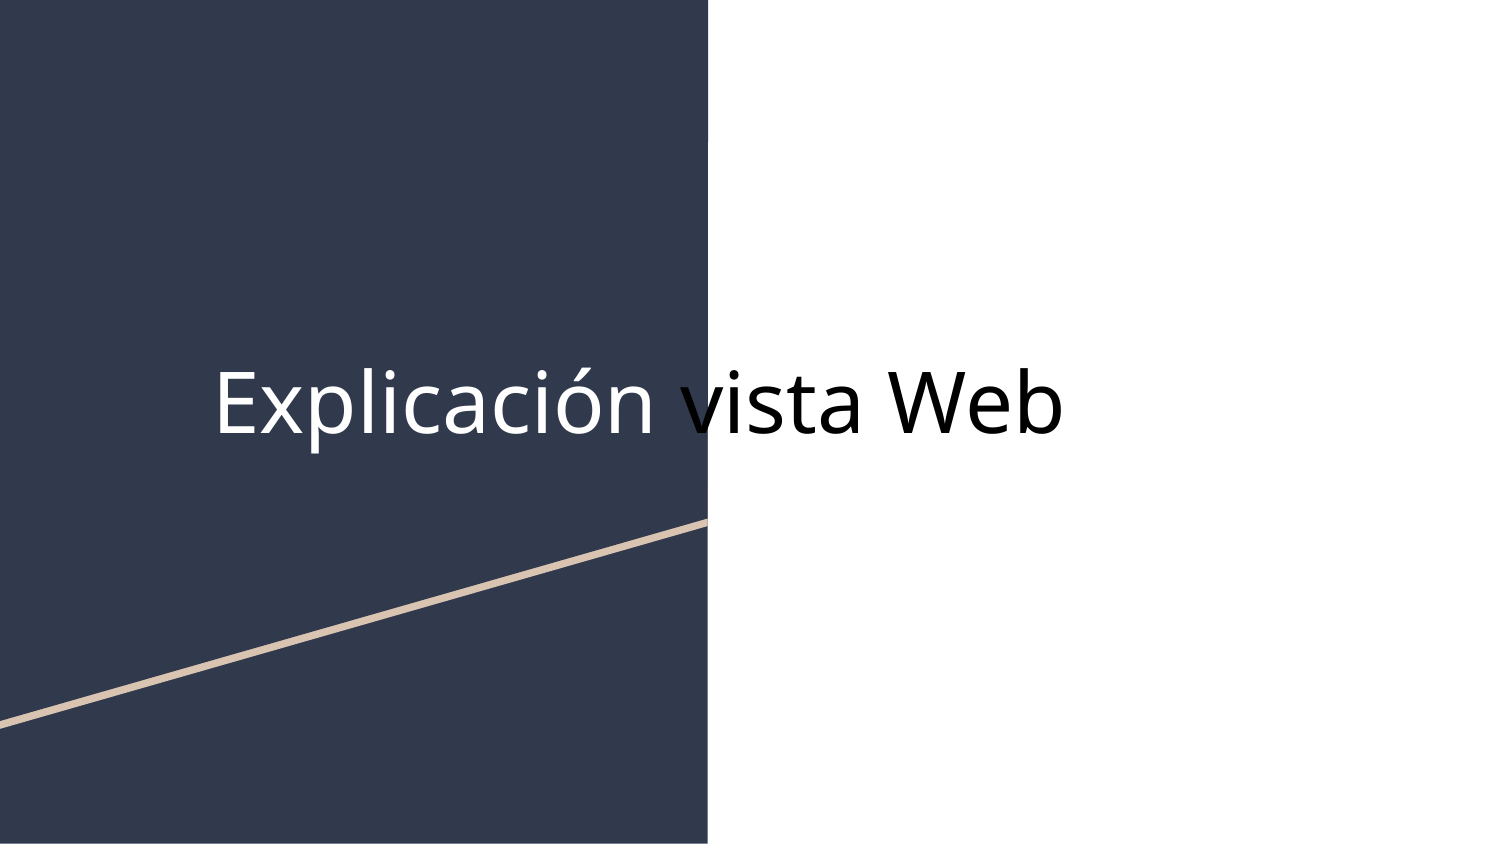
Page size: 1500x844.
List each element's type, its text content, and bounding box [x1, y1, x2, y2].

title Explicación vista Web [197, 333, 1149, 511]
